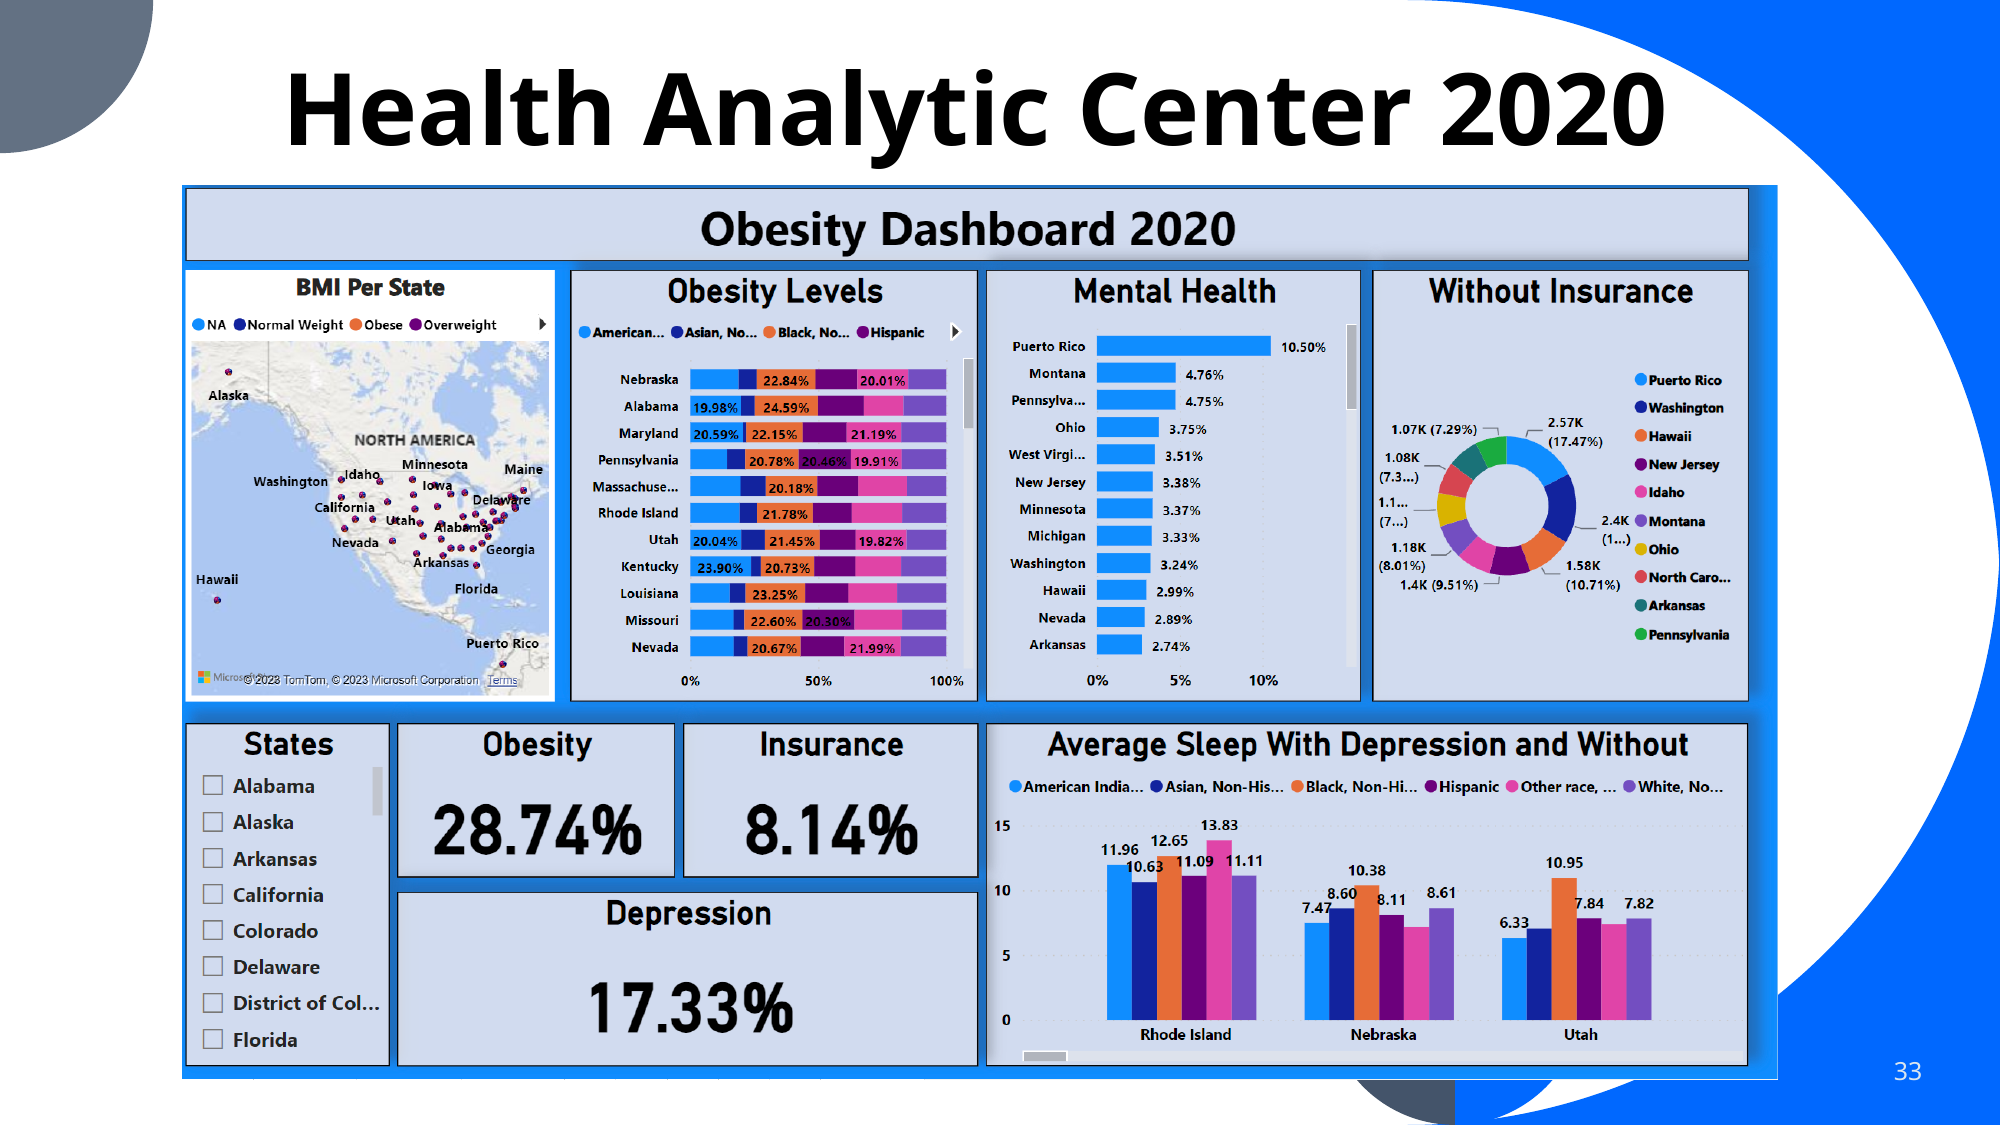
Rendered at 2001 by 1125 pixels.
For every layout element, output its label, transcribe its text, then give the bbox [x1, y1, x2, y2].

picture [182, 185, 1778, 1080]
title Health Analytic Center 2020 [173, 45, 1778, 175]
slide_number 33 [1665, 1042, 1938, 1103]
